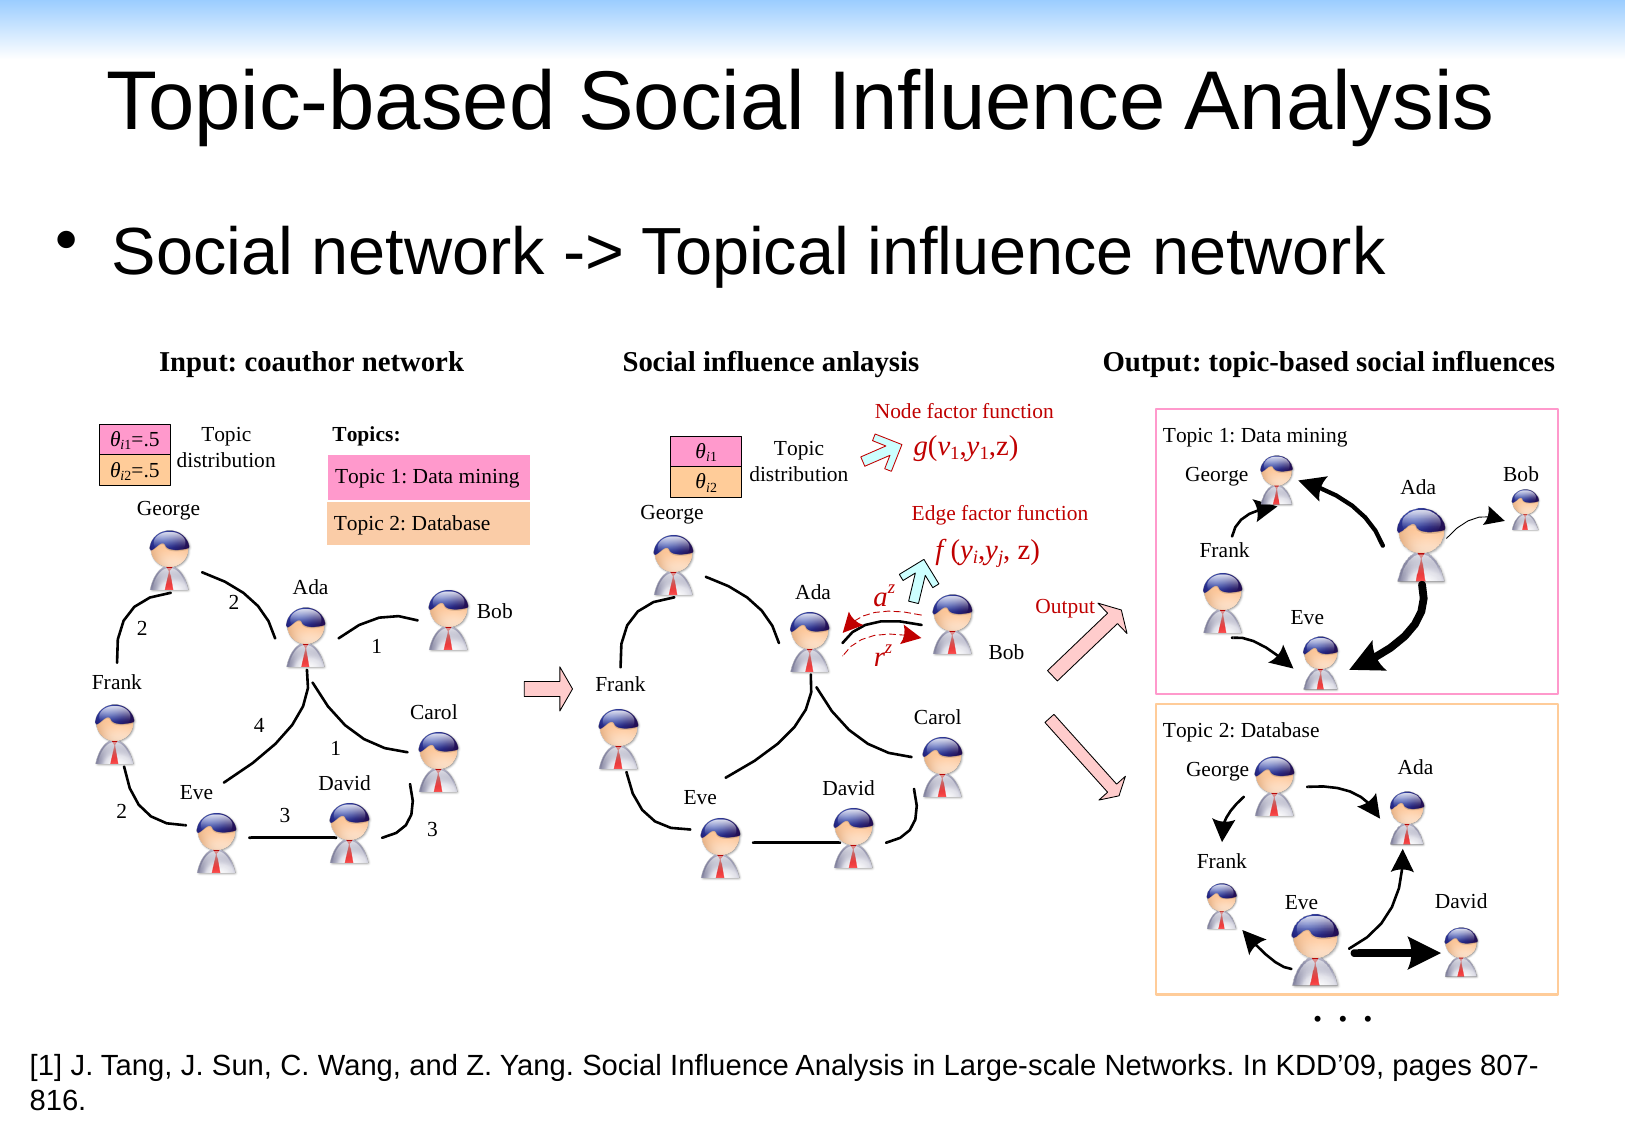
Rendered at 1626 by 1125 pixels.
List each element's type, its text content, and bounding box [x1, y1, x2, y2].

picture [79, 337, 1564, 1041]
title Topic-based Social Influence Analysis [0, 30, 1625, 162]
text_box [1] J. Tang, J. Sun, C. Wang, and Z. Yang. Social Influence Analysis in Large-scale Networks. In KDD’09, pages 807-816. [0, 1037, 1625, 1125]
list Social network -> Topical influence network [40, 199, 1572, 1037]
